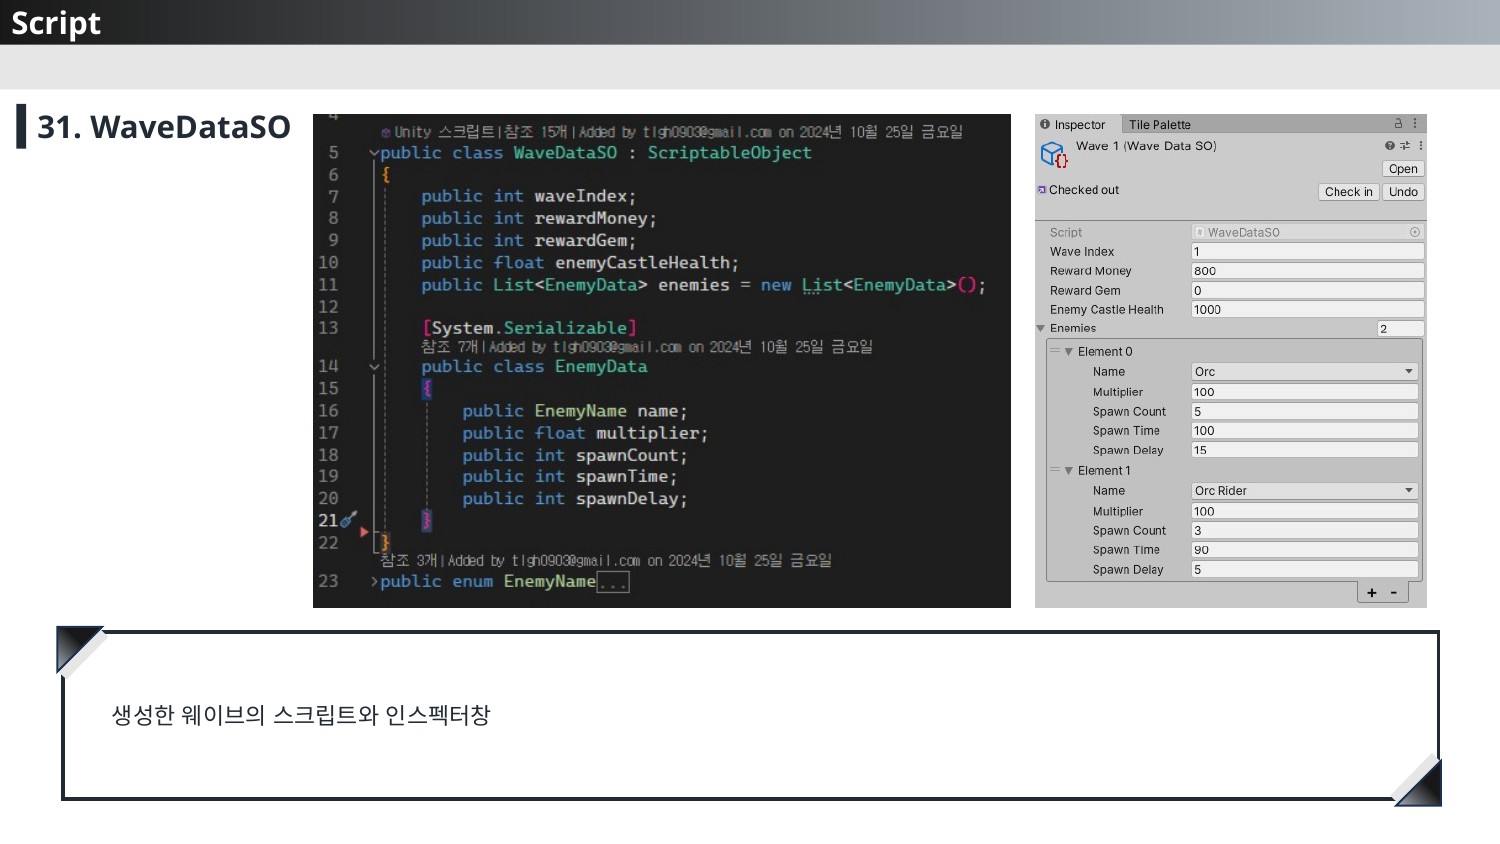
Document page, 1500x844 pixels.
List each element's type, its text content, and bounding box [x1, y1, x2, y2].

text_box 생성한 웨이브의 스크립트와 인스펙터창 [63, 632, 1439, 799]
picture [313, 114, 1011, 608]
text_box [57, 626, 109, 680]
text_box [0, 44, 1500, 90]
text_box [16, 103, 27, 149]
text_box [1389, 752, 1442, 806]
text_box Script [0, 0, 1500, 44]
text_box 31. WaveDataSO [26, 102, 379, 151]
picture [1035, 114, 1427, 608]
